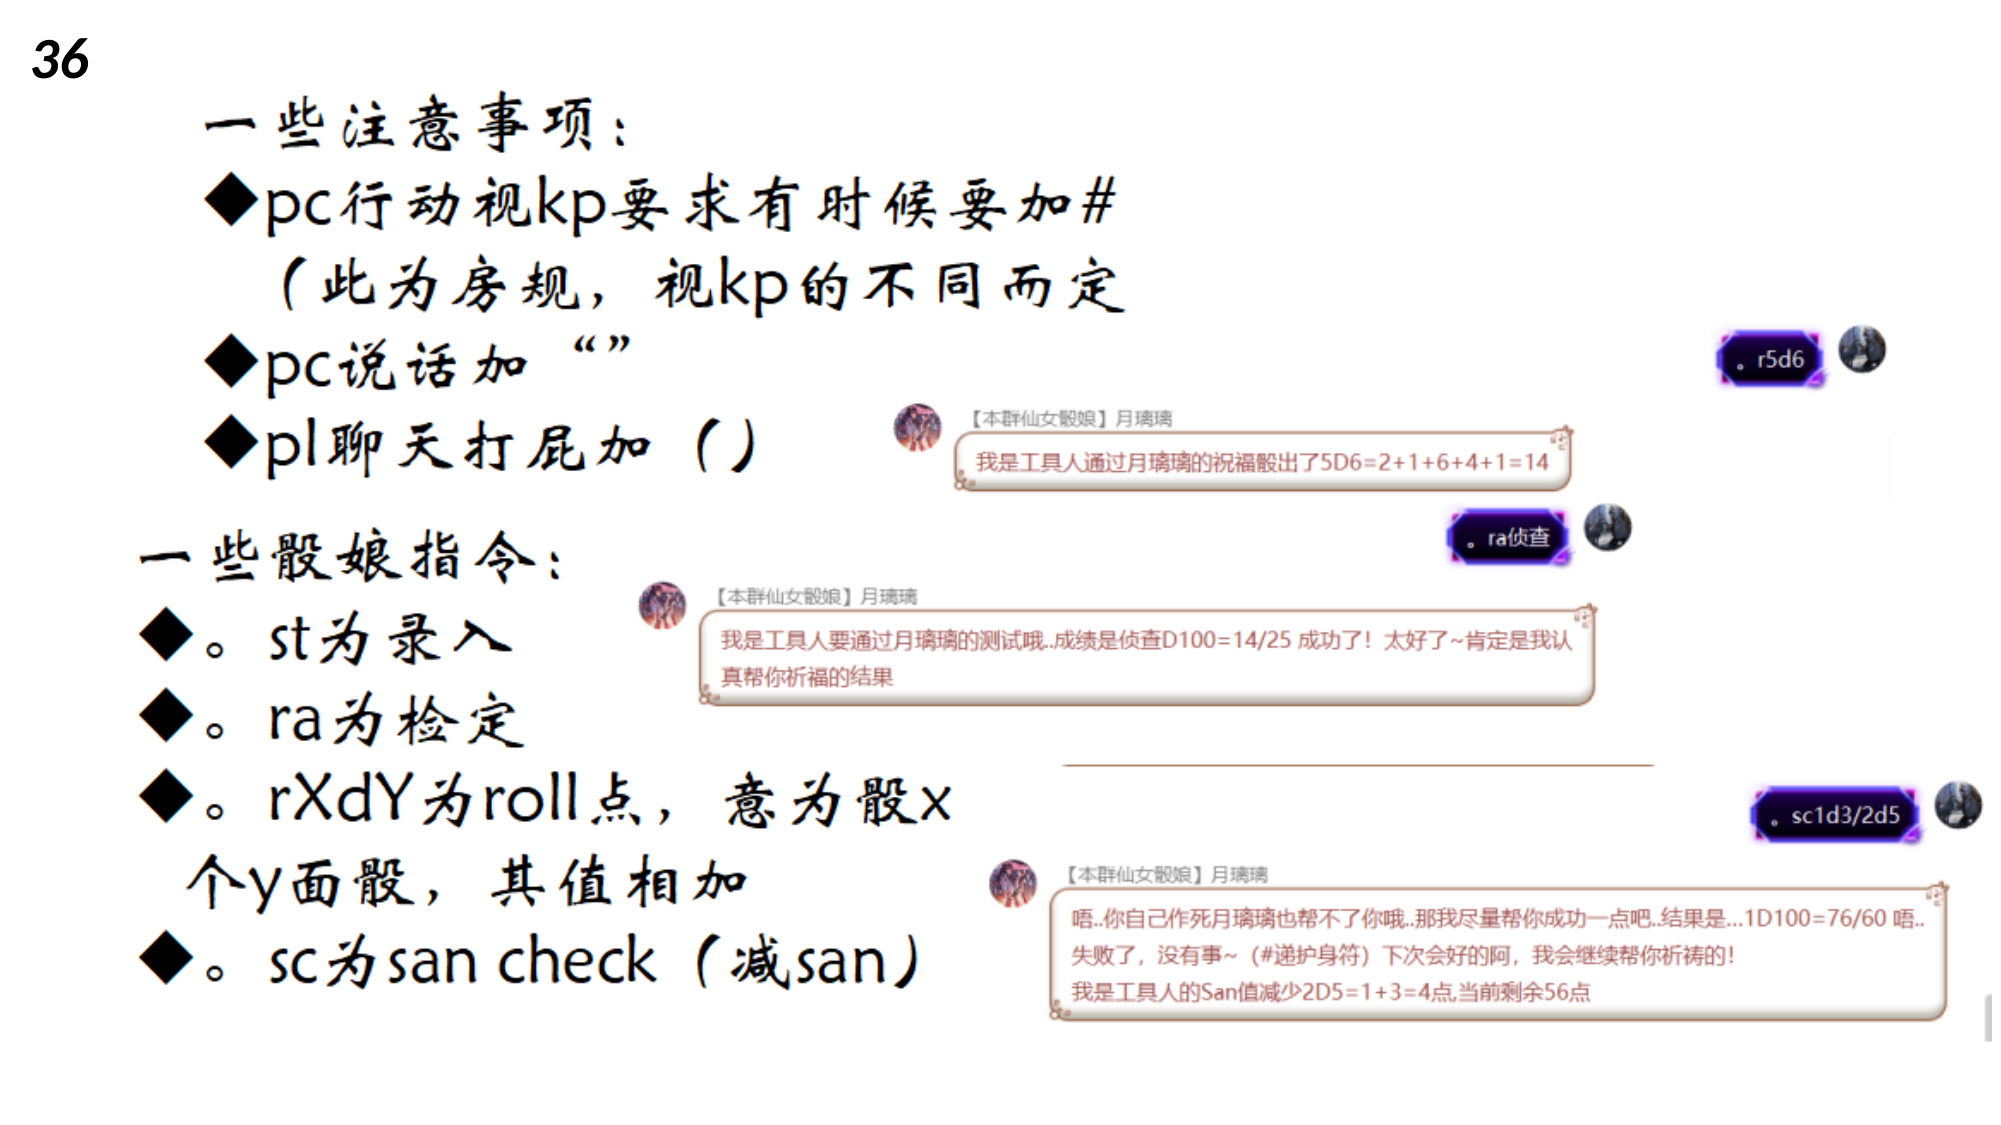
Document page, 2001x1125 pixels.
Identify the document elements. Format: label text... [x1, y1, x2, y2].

text_box 36 [14, 12, 142, 79]
picture [7, 79, 1992, 1090]
